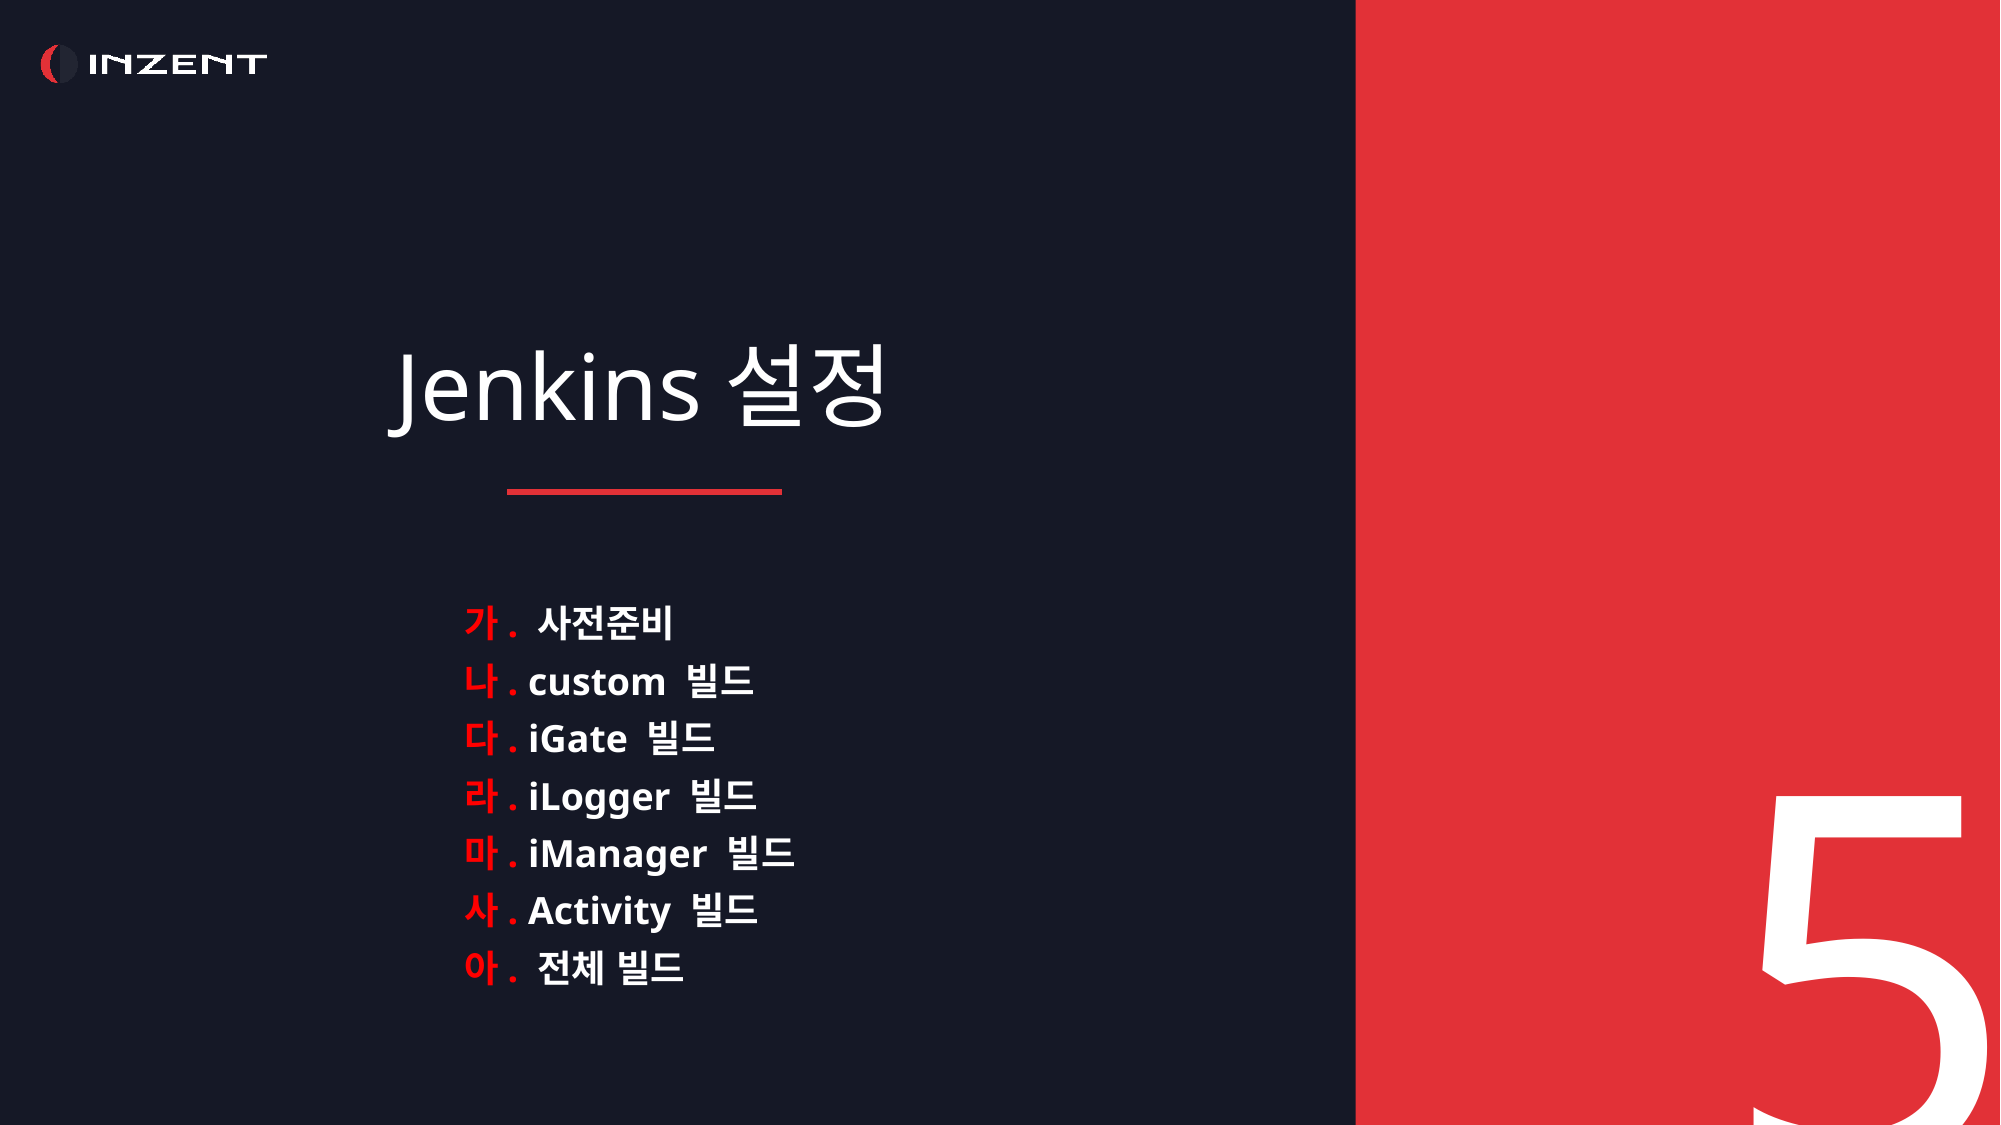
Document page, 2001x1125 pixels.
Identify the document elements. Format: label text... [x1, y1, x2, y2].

text_box Jenkins설정 [91, 324, 1197, 444]
picture [32, 38, 278, 89]
text_box 가. 사전준비 나. custom 빌드 다. iGate 빌드 라. iLogger 빌드 마. iManager 빌드 사. Activity 빌드 아. 전체 빌드 [458, 594, 897, 828]
